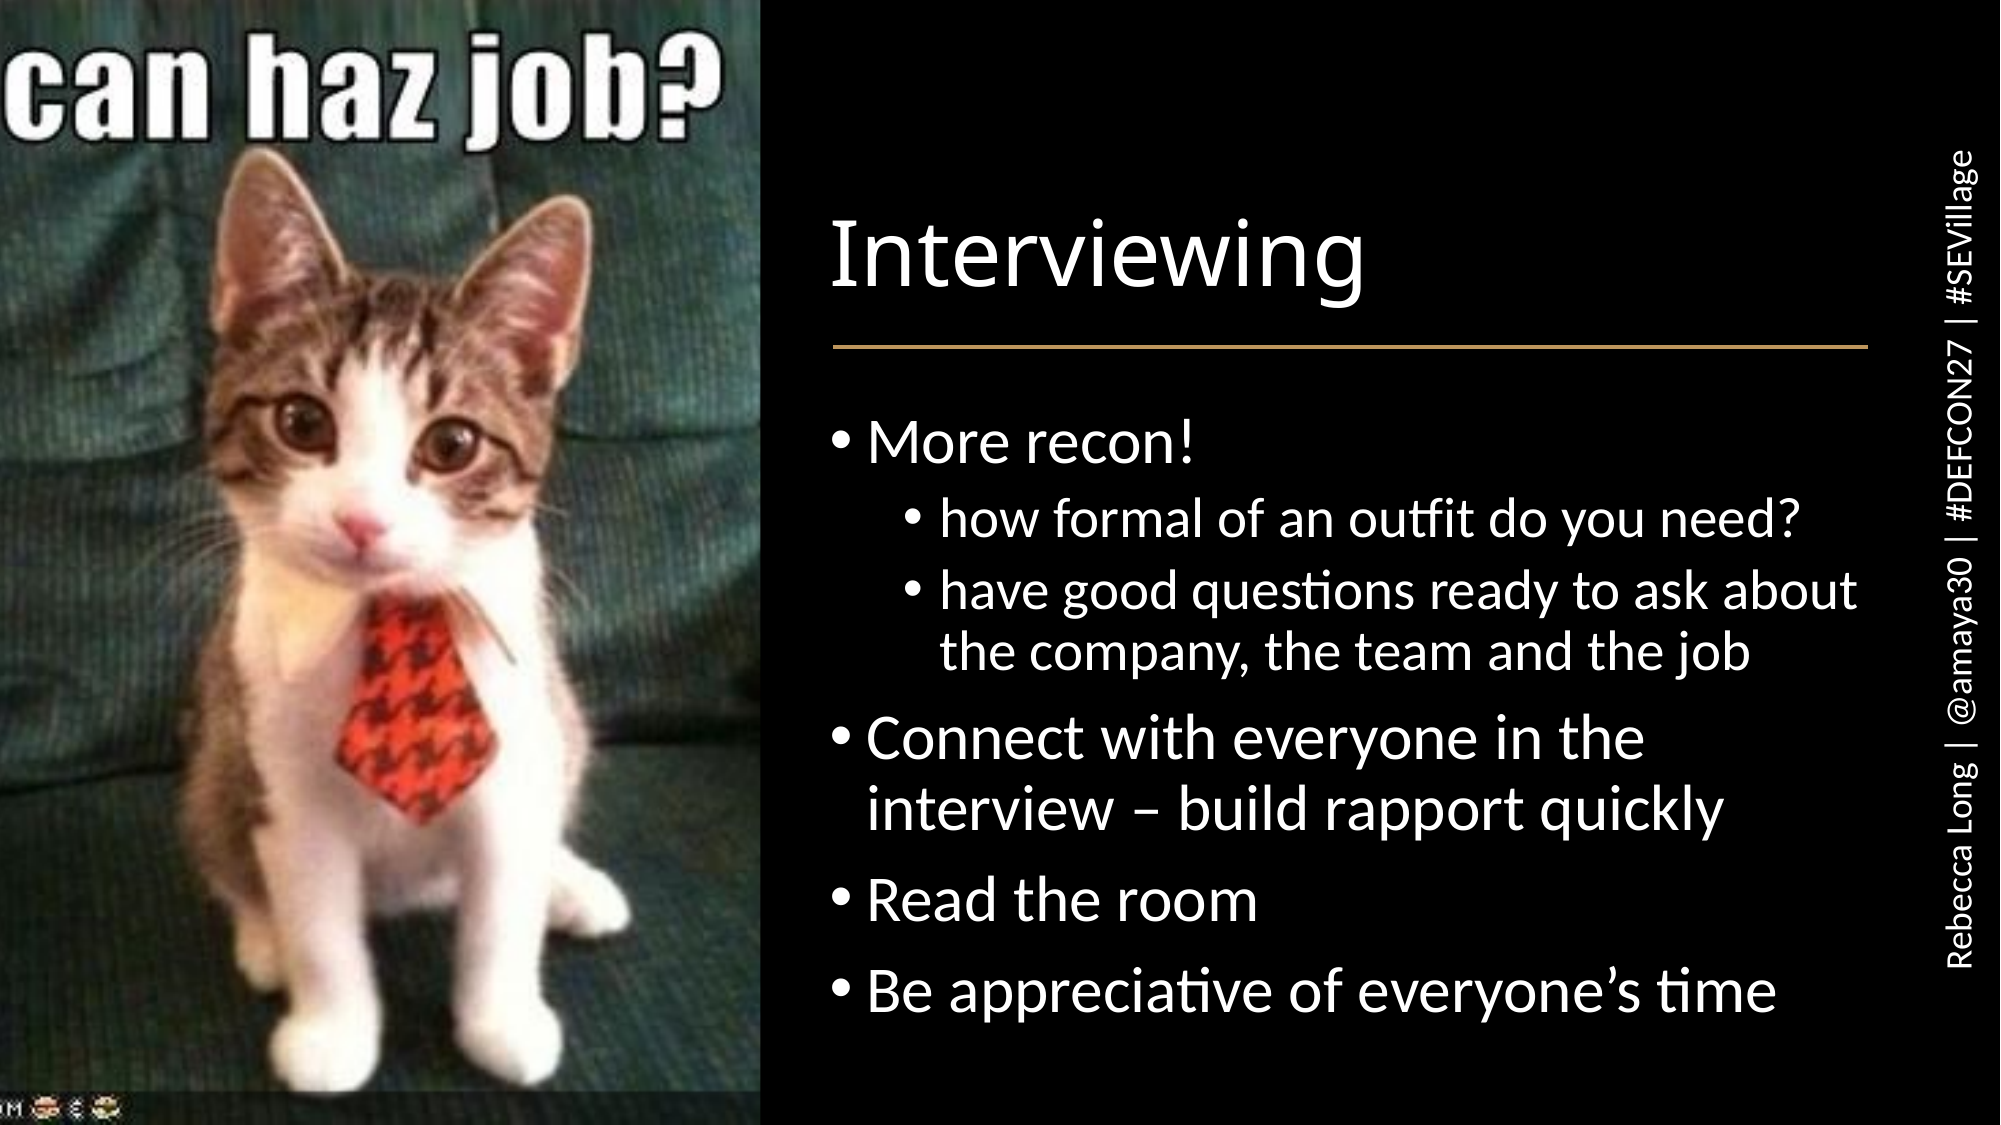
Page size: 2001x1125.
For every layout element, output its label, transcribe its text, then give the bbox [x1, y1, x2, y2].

title Interviewing [814, 103, 1895, 315]
list More recon! how formal of an outfit do you need? have good questions ready to ask about the company, the team and the job Connect with everyone in the interview – build rapport quickly Read the room Be appreciative of everyone’s time [814, 399, 1895, 1096]
picture [0, 0, 761, 1125]
footer Rebecca Long | @amaya30 | #DEFCON27 | #SEVillage [1920, 0, 1993, 1123]
